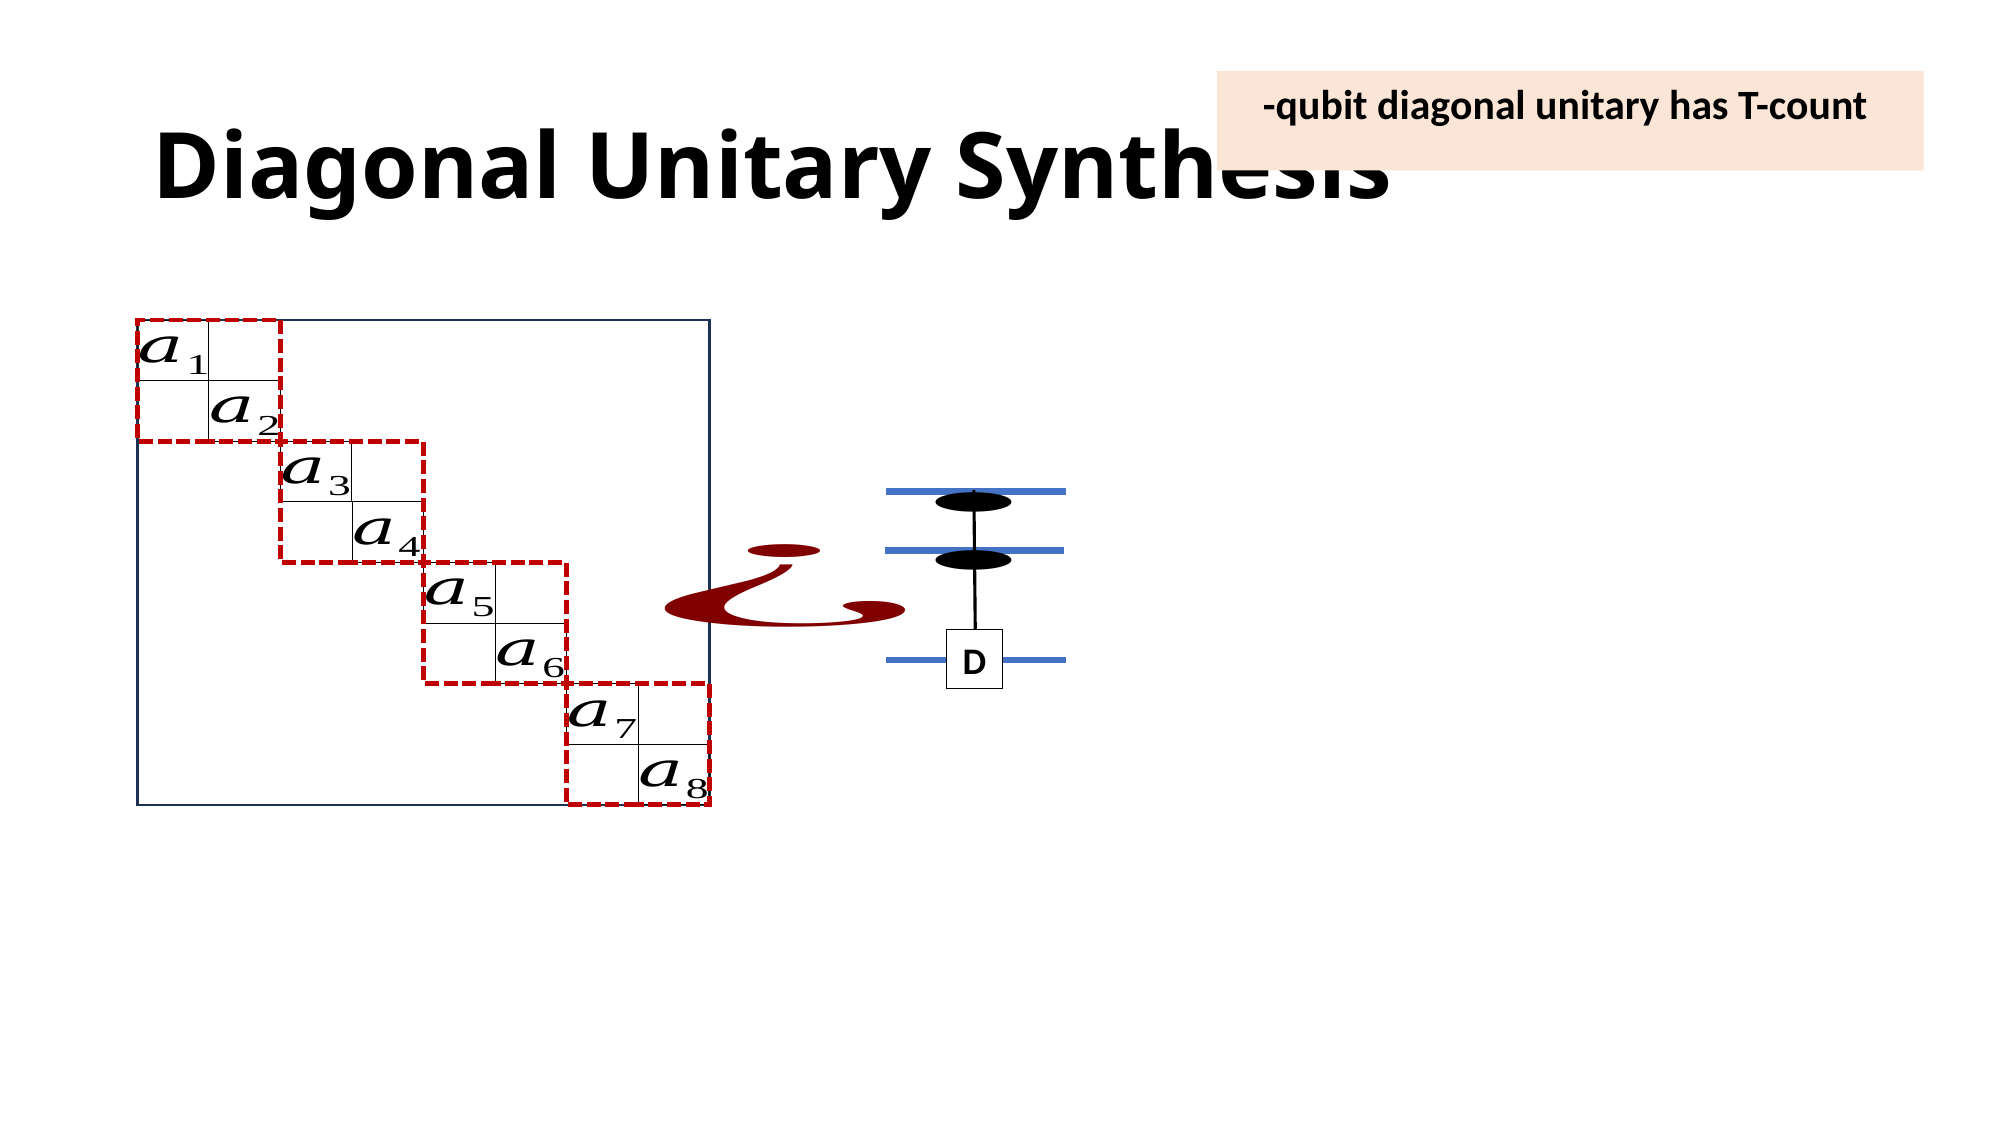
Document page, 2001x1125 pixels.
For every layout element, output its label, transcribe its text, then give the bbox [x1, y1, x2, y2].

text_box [137, 320, 710, 805]
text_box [875, 414, 1074, 690]
title Diagonal Unitary Synthesis [137, 59, 1863, 278]
